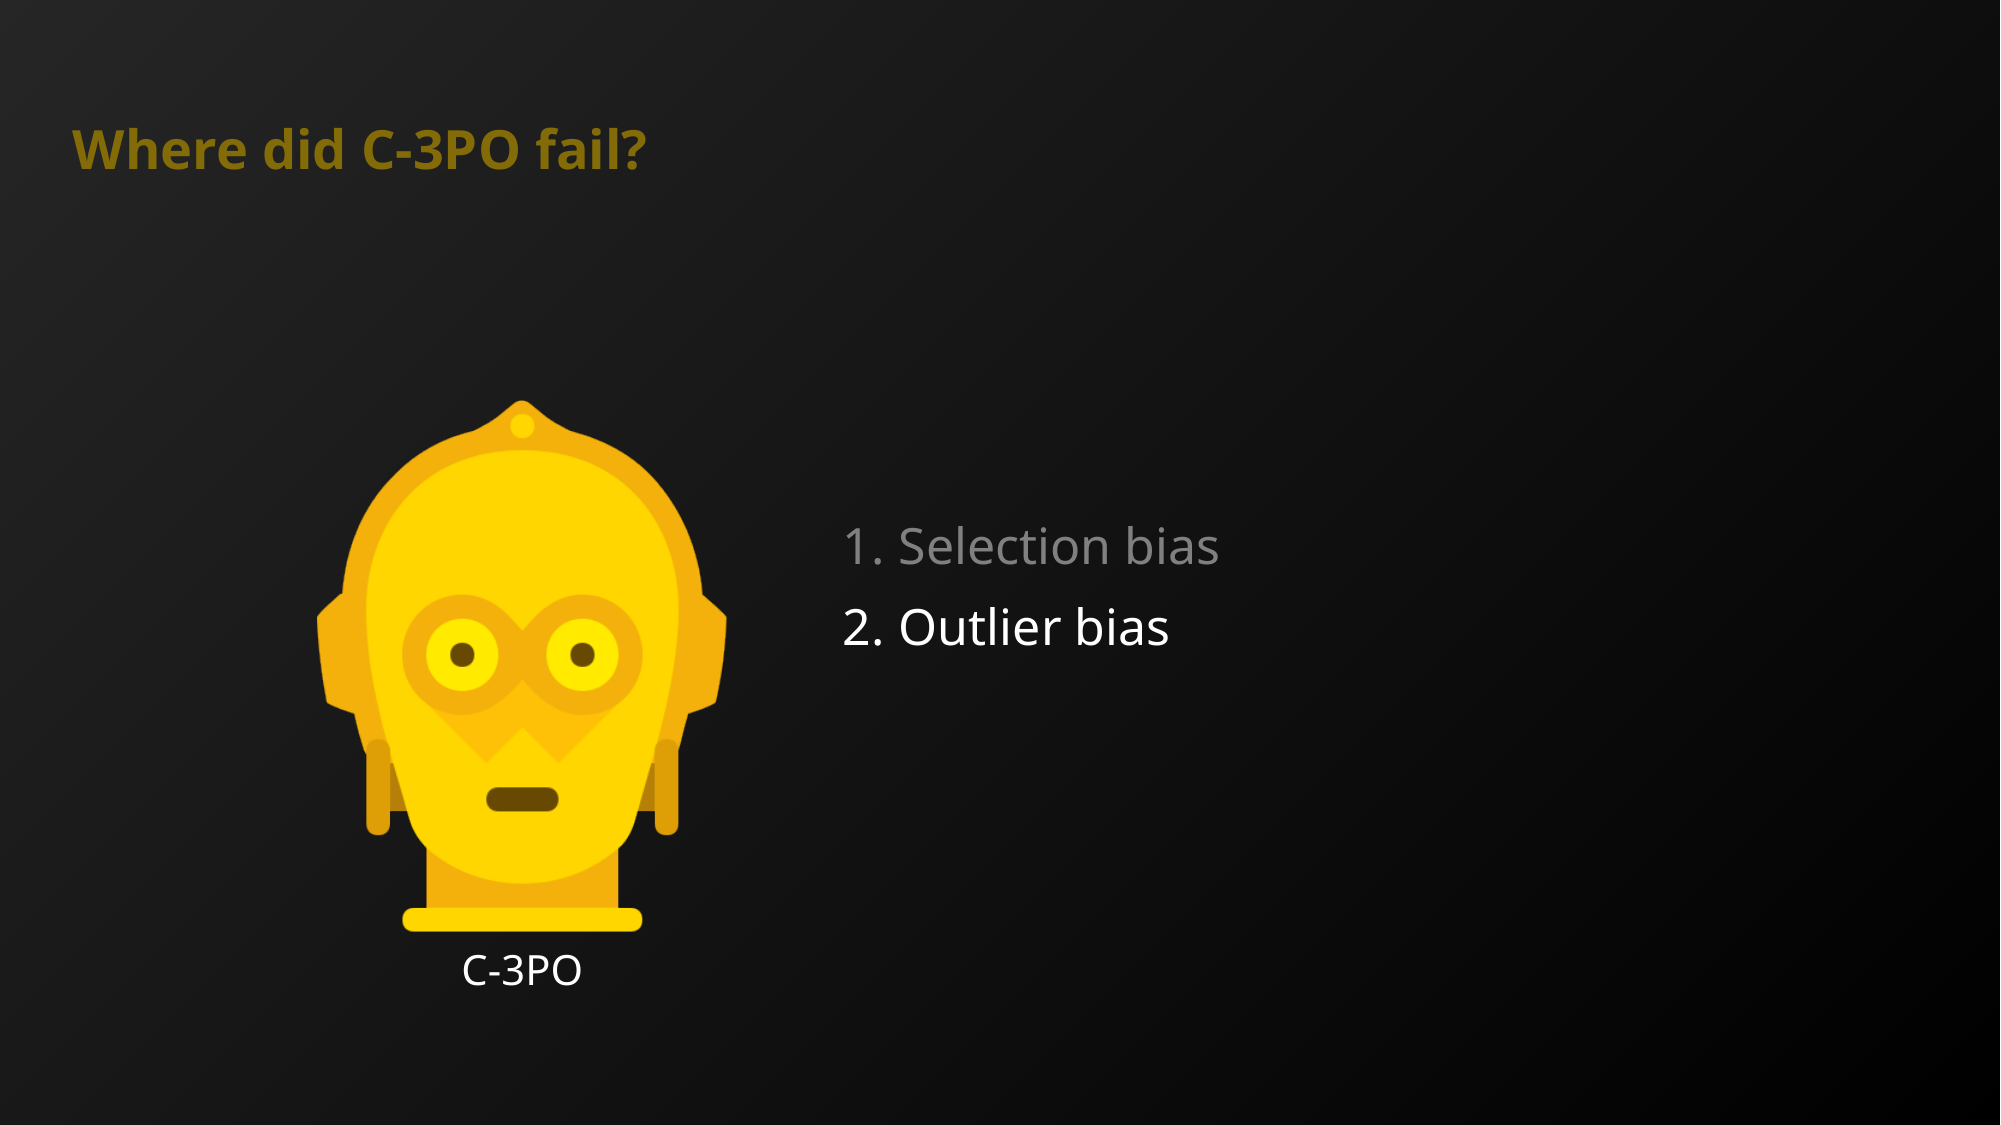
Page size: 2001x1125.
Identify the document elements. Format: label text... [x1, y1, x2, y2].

text_box C-3PO [234, 963, 811, 994]
title Where did C-3PO fail? [72, 115, 1928, 252]
picture [233, 378, 811, 956]
text_box Selection bias Outlier bias [842, 514, 1703, 656]
